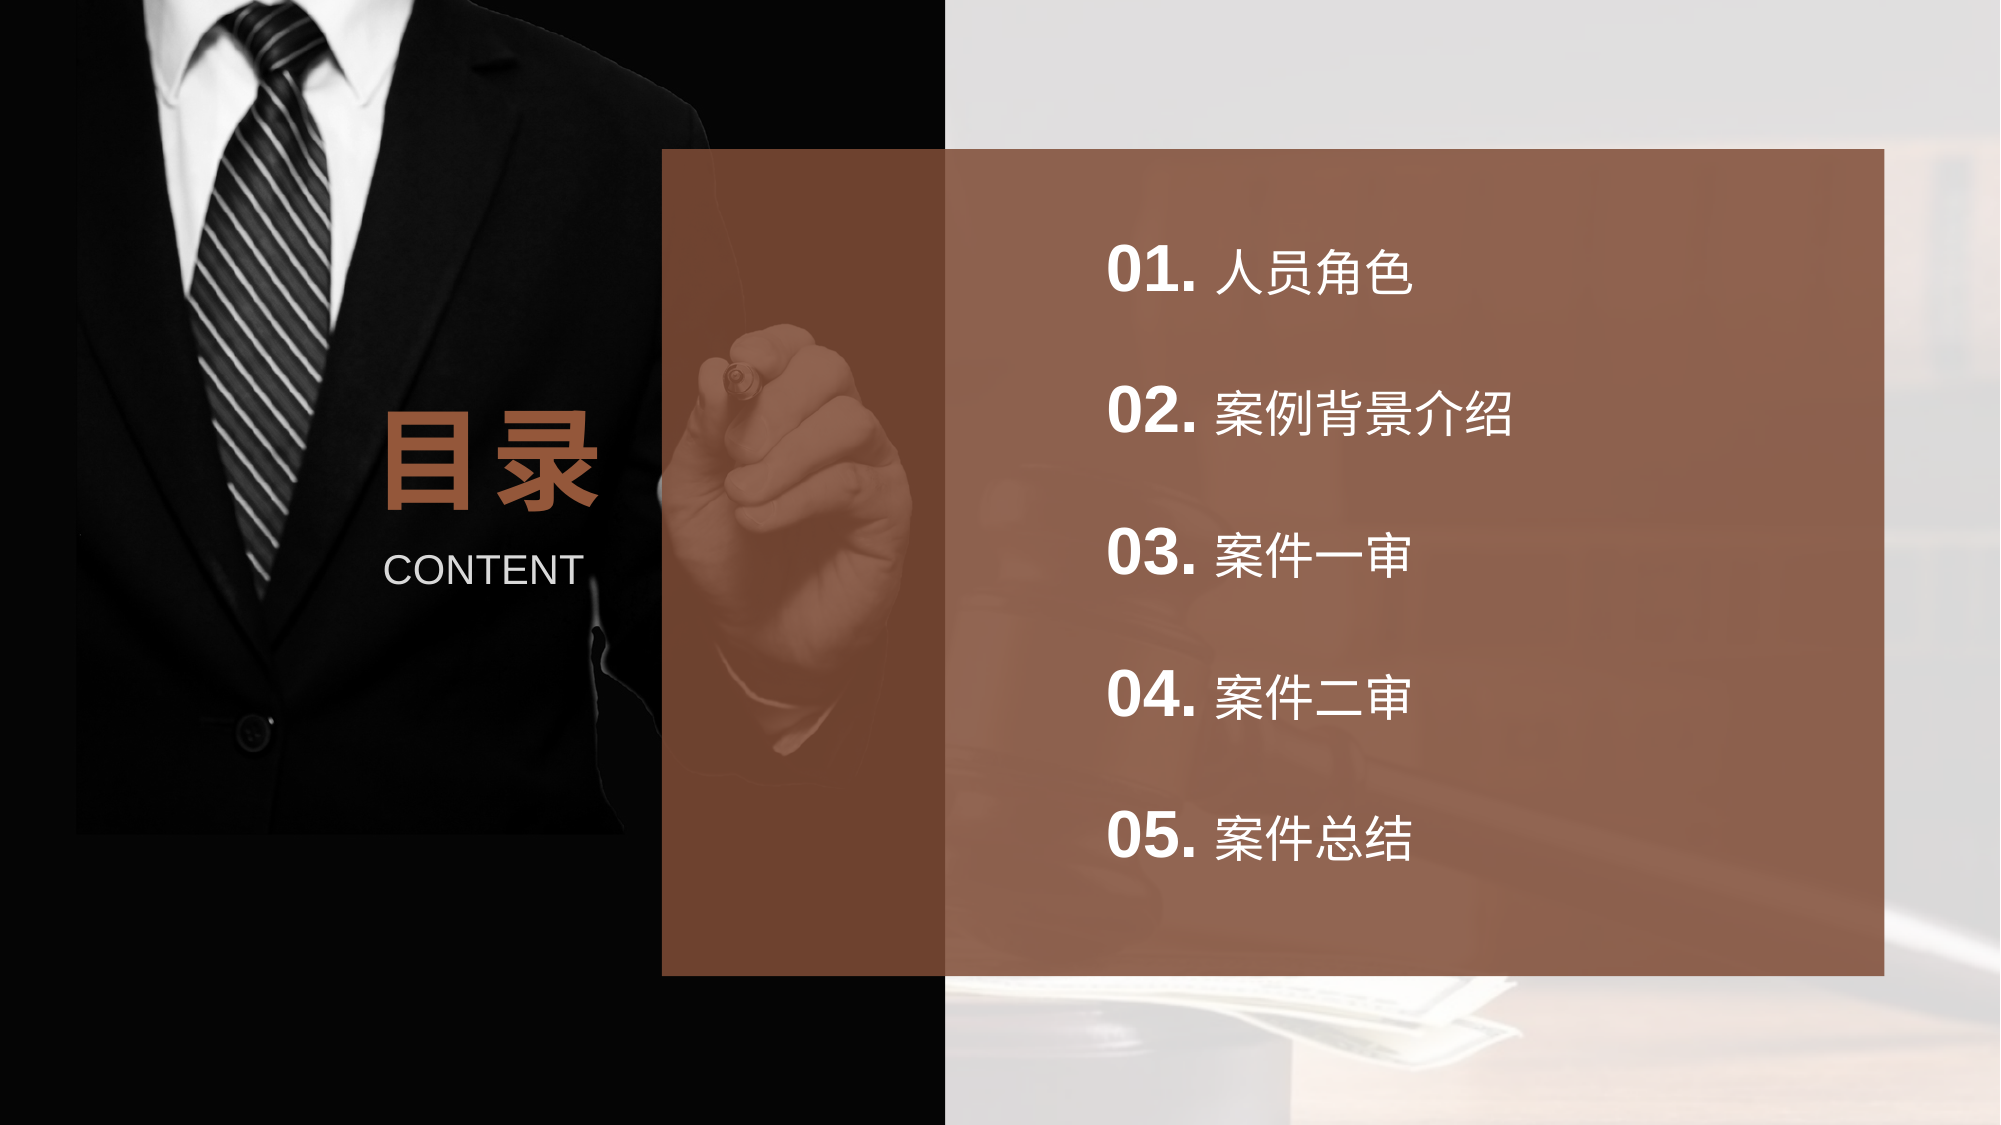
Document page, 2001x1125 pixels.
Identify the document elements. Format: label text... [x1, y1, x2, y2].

picture [0, 0, 2000, 1125]
text_box [946, 149, 1885, 977]
text_box 01.人员角色 [1090, 217, 1429, 312]
text_box 04.案件二审 [1090, 642, 1429, 737]
text_box 02.案例背景介绍 [1091, 358, 1530, 454]
text_box 03.案件一审 [1090, 500, 1429, 596]
text_box 05.案件总结 [1090, 783, 1429, 879]
